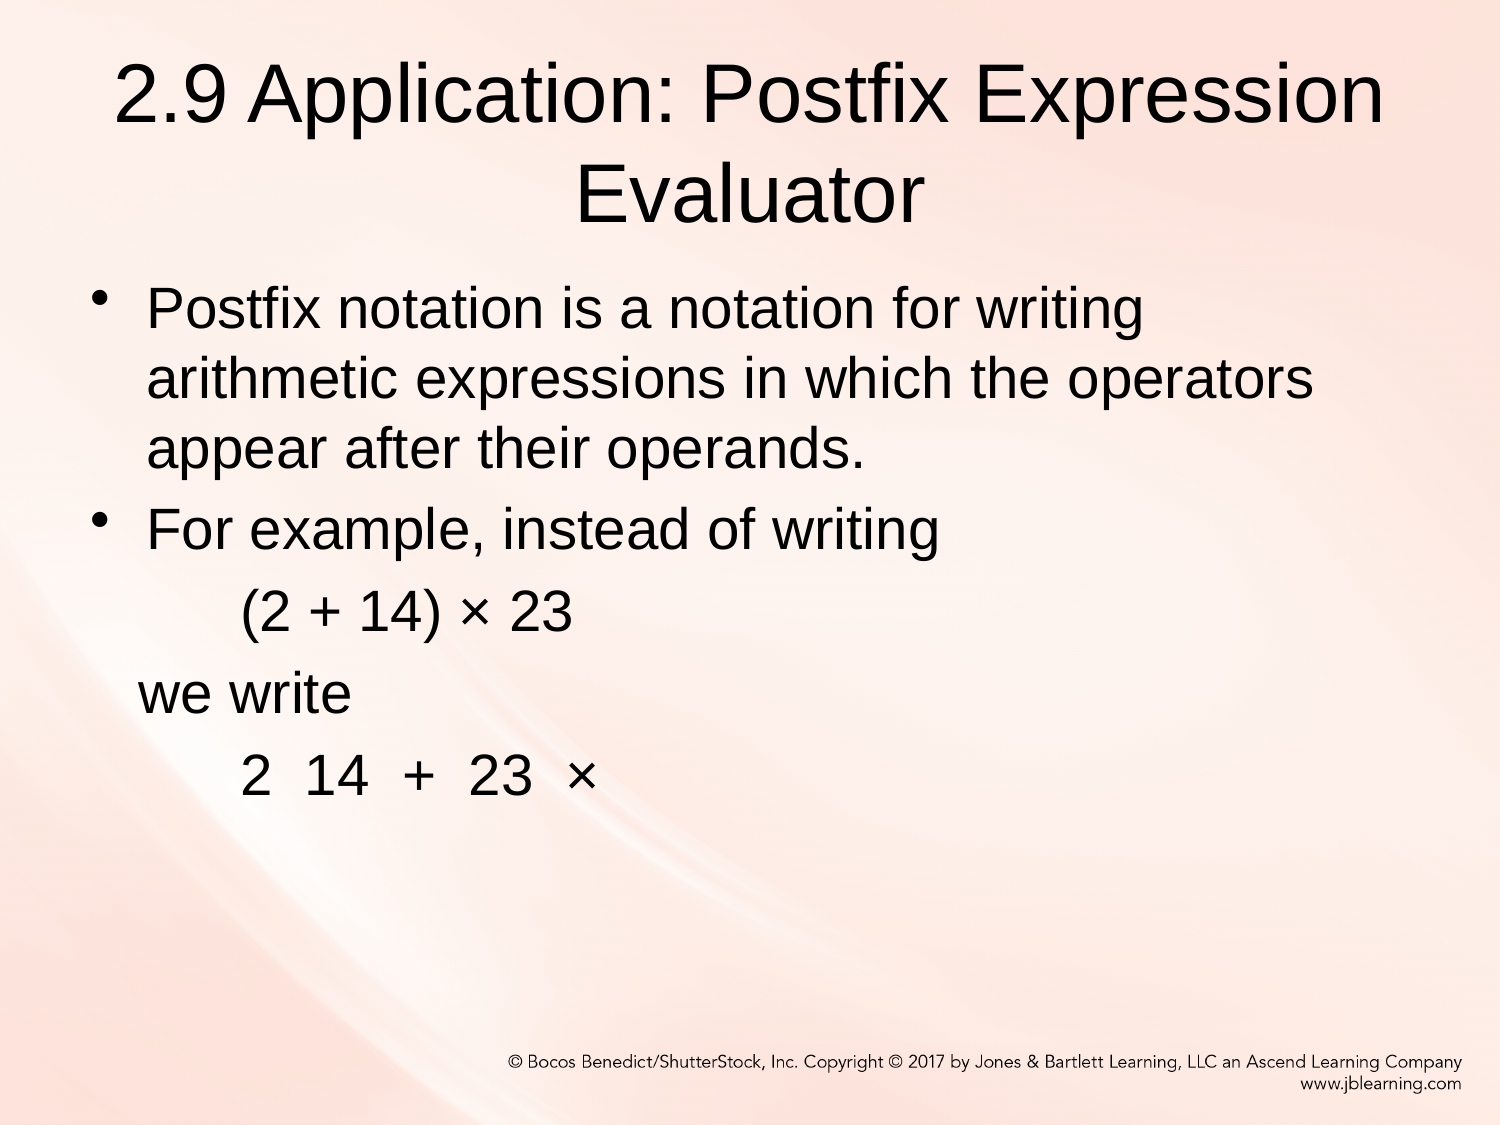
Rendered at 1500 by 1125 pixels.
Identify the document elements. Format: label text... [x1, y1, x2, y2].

list Postfix notation is a notation for writing arithmetic expressions in which the operators appear after their operands. For example, instead of writing (2 + 14) × 23 we write 2 14 + 23 × [75, 262, 1425, 1005]
picture [0, 0, 1500, 1125]
title 2.9 Application: Postfix Expression Evaluator [75, 45, 1425, 233]
